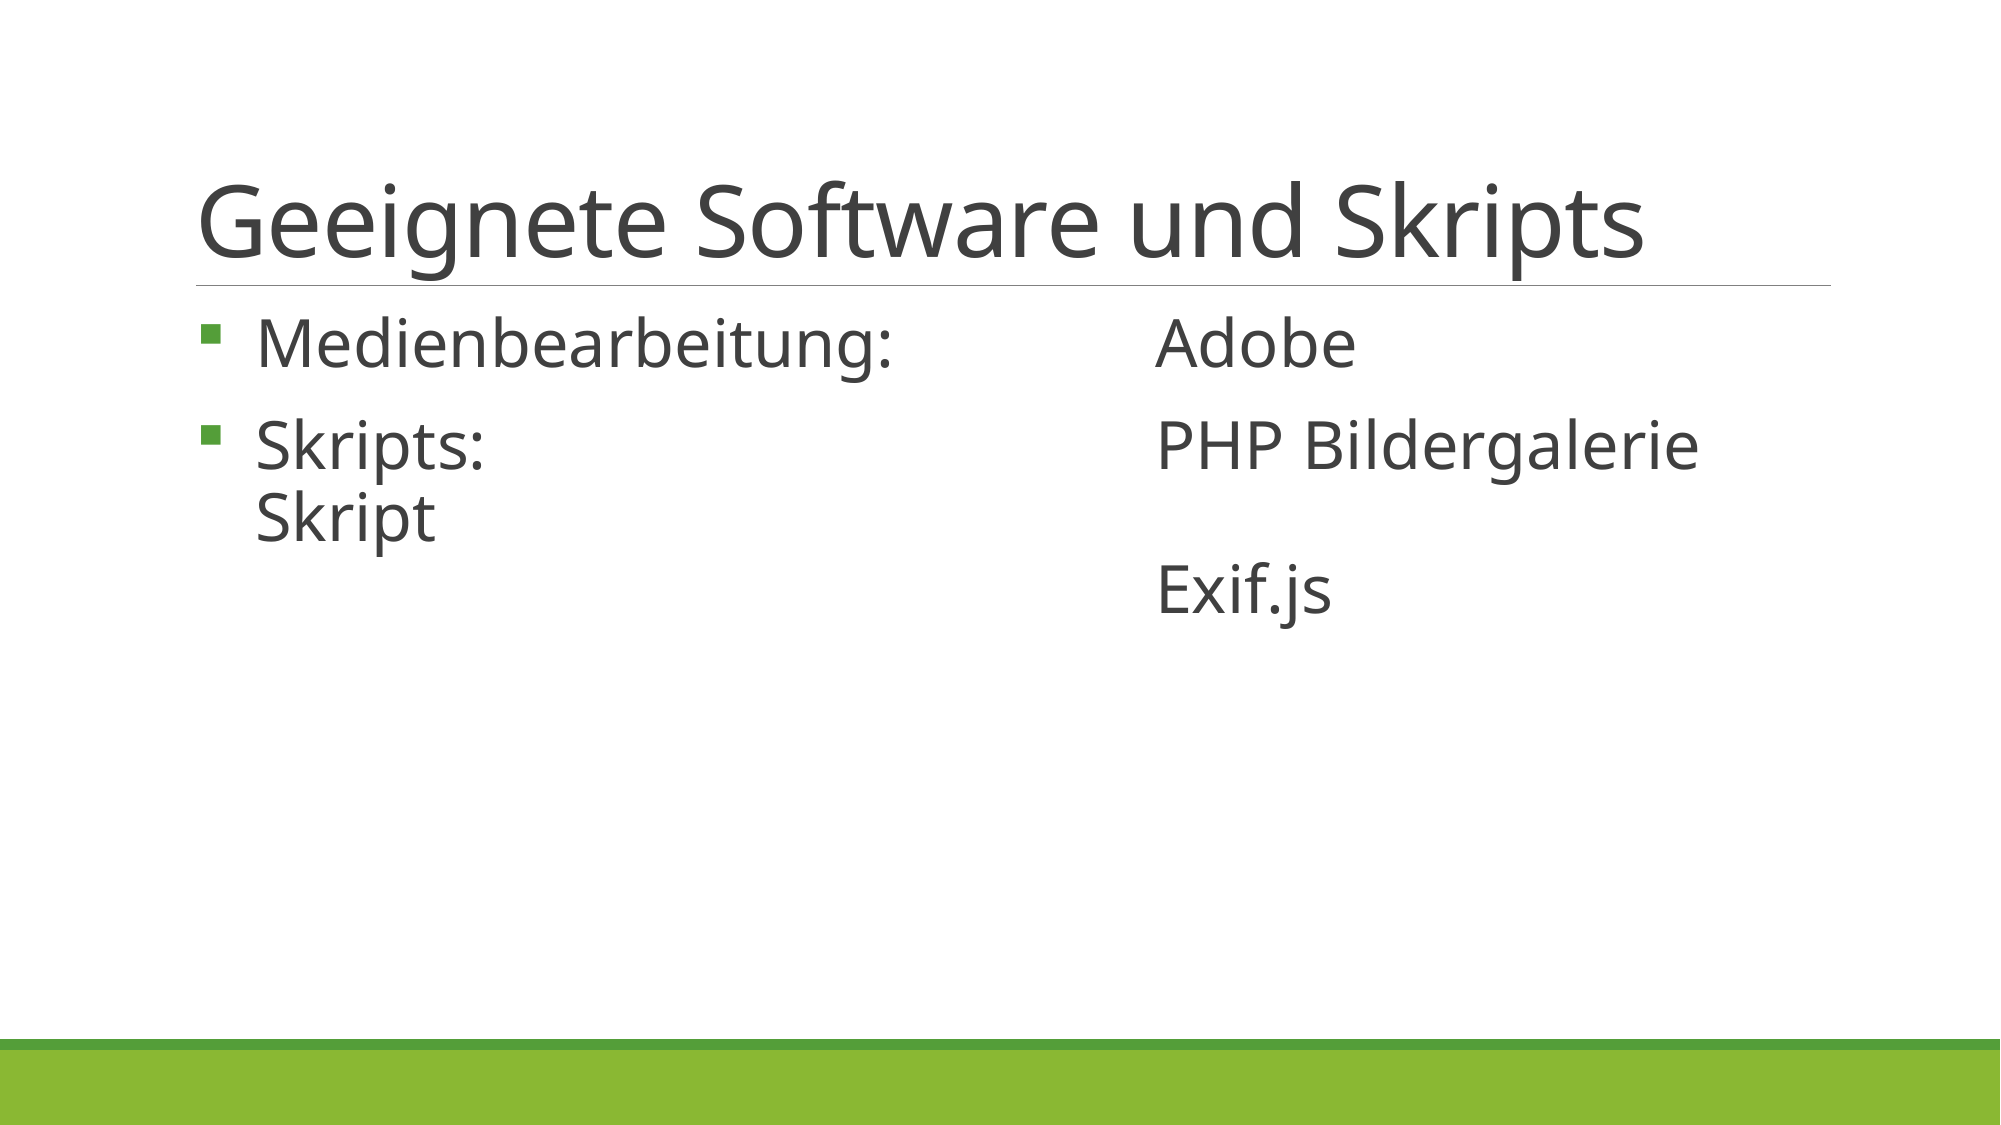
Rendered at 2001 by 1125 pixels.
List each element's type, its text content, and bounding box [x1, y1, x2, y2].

list Medienbearbeitung: Adobe Skripts: PHP Bildergalerie Skript Exif.js [180, 302, 1830, 963]
title Geeignete Software und Skripts [180, 47, 1830, 285]
